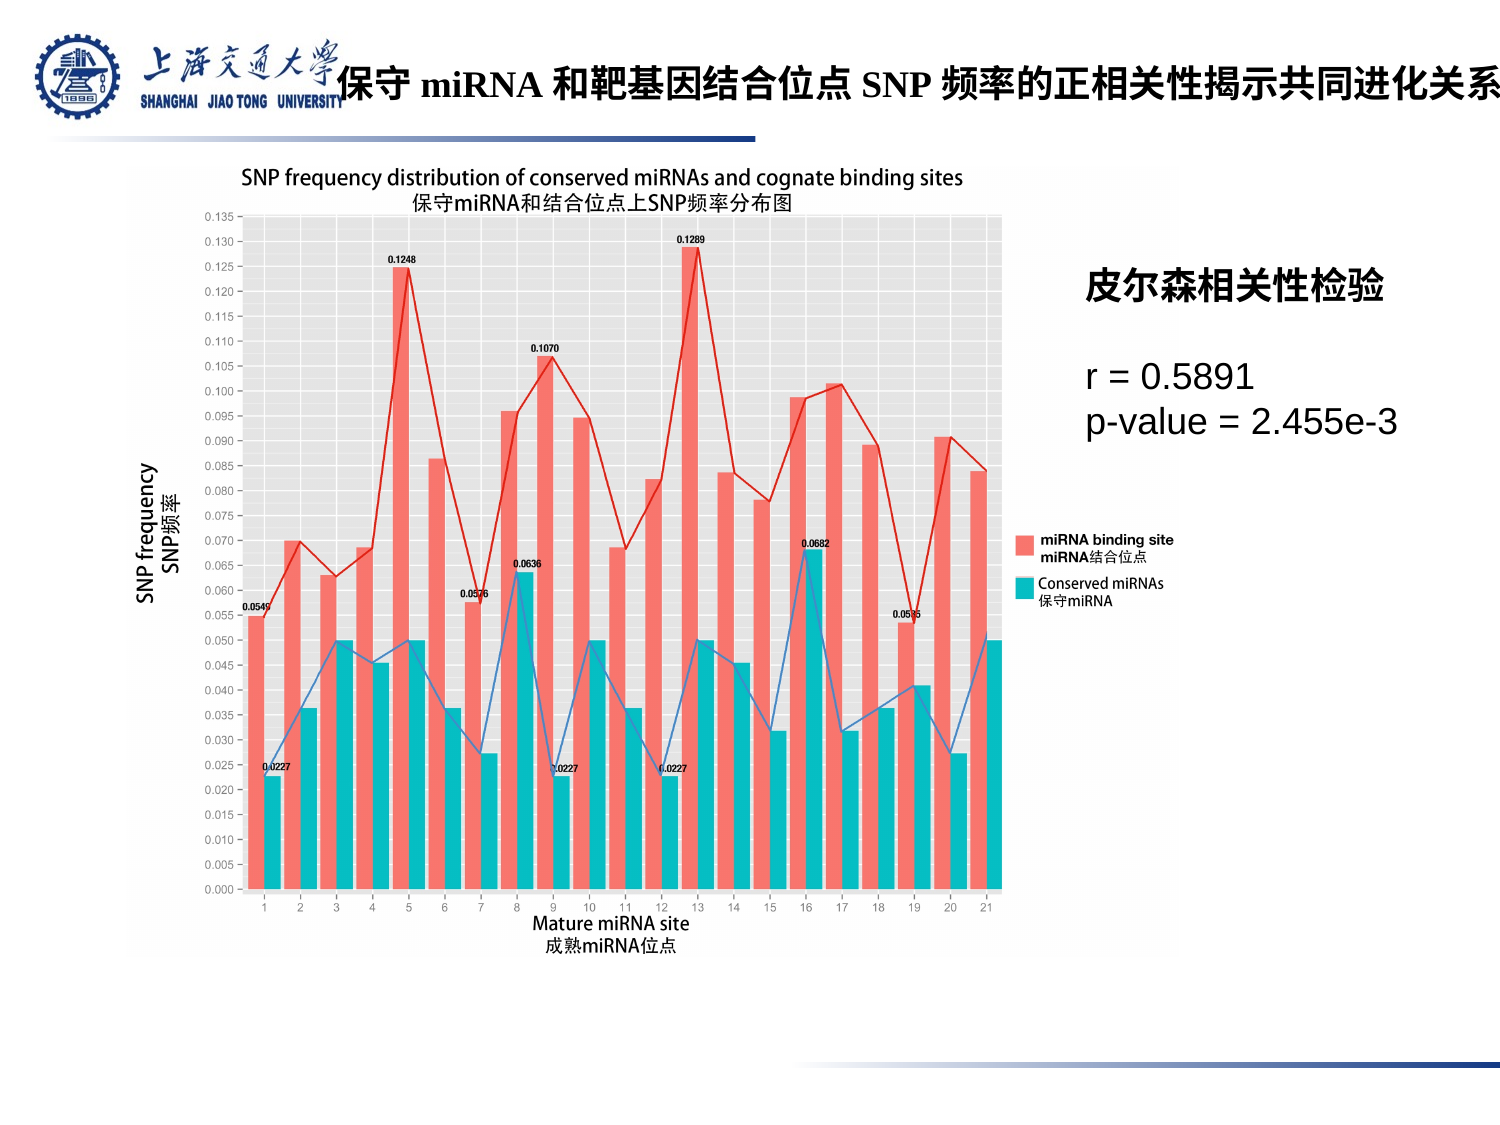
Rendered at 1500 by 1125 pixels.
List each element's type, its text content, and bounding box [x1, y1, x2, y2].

title 保守miRNA和靶基因结合位点SNP频率的正相关性揭示共同进化关系 [170, 0, 1500, 113]
picture [0, 0, 1500, 1125]
text_box 皮尔森相关性检验 r = 0.5891 p-value = 2.455e-3 [1179, 254, 1459, 450]
